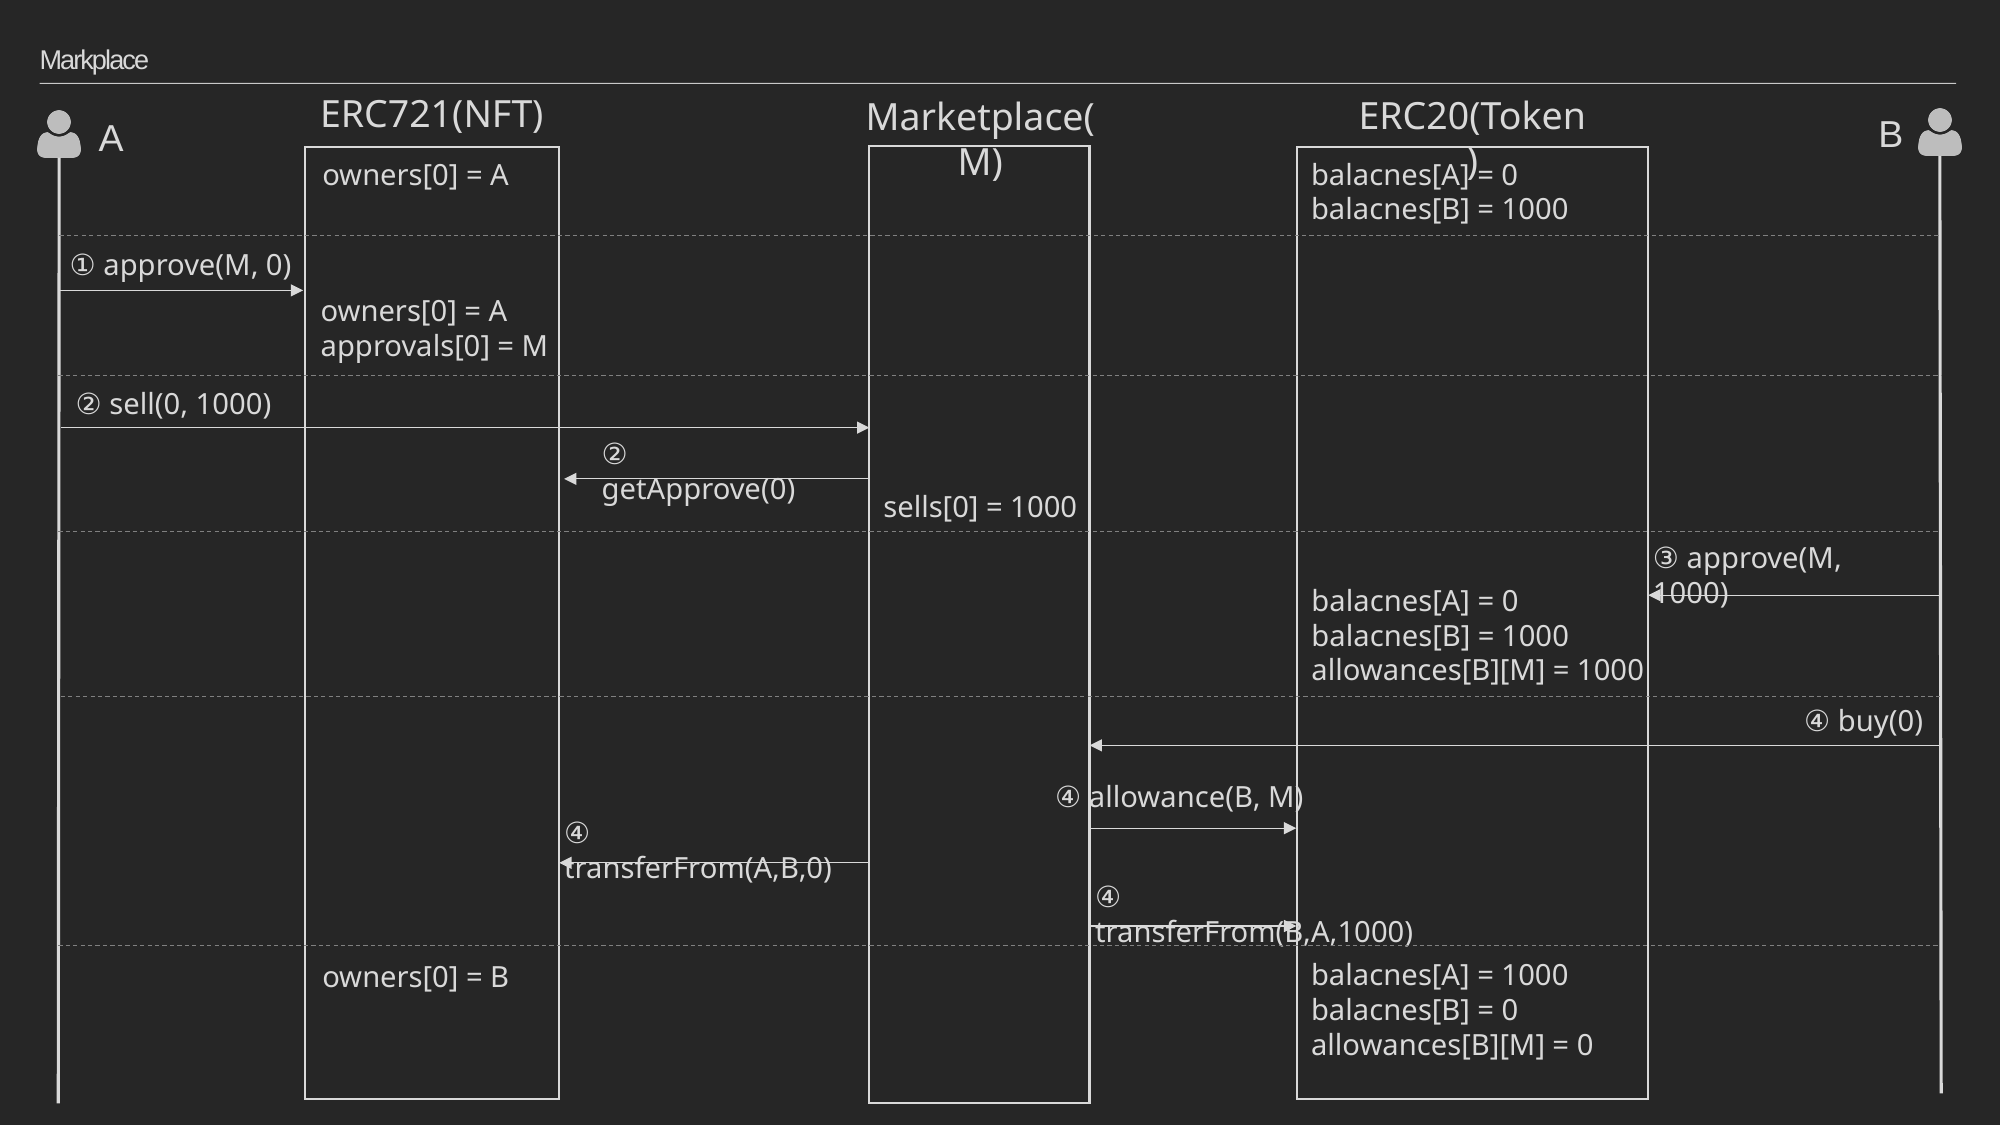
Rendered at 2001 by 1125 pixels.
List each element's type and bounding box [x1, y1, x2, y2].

picture [1916, 108, 1964, 156]
text_box [75, 106, 147, 166]
text_box [300, 82, 564, 143]
title [39, 31, 1961, 84]
picture [35, 110, 83, 158]
text_box [58, 84, 1942, 1104]
text_box [1861, 102, 1921, 163]
